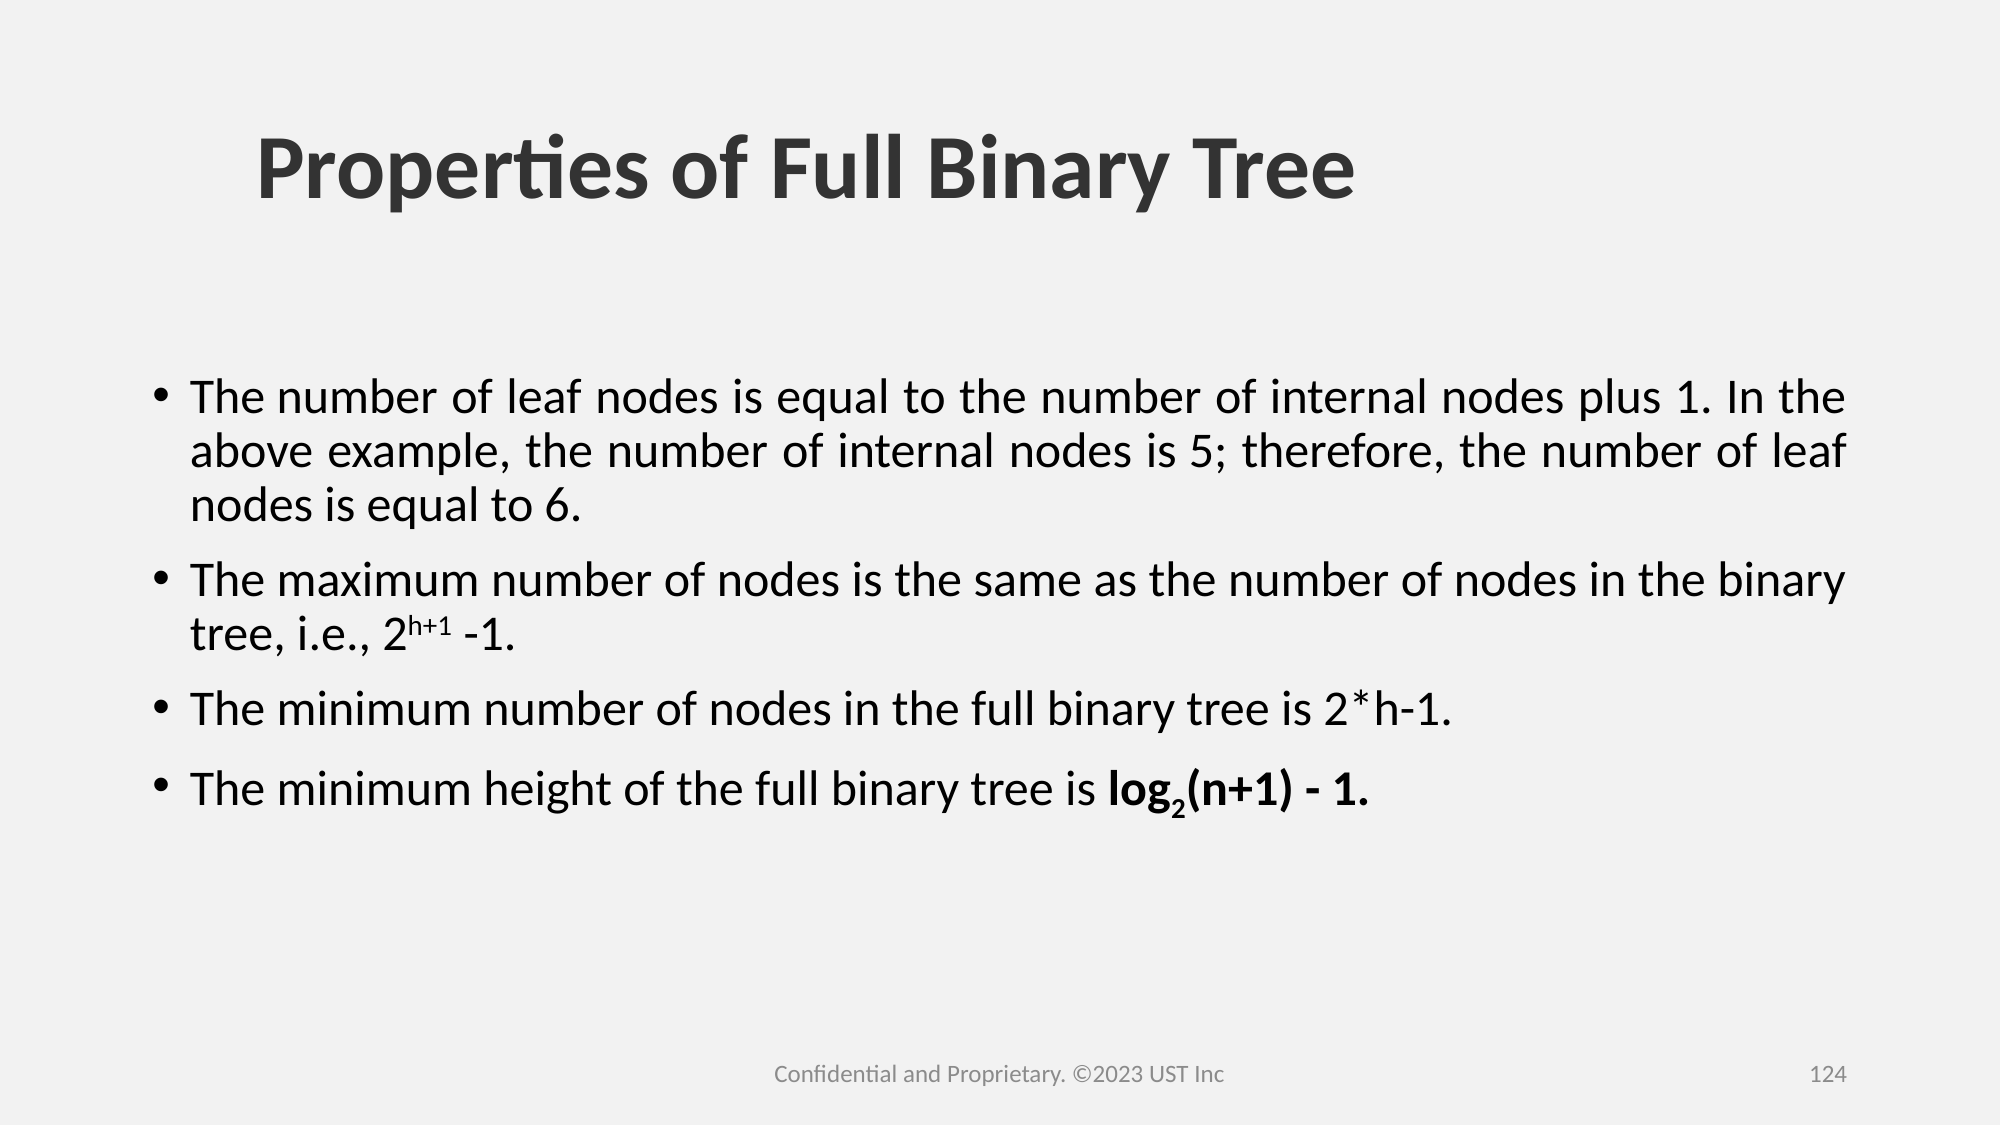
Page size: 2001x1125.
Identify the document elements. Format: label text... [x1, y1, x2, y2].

list The number of leaf nodes is equal to the number of internal nodes plus 1. In the above example, the number of internal nodes is 5; therefore, the number of leaf nodes is equal to 6. The maximum number of nodes is the same as the number of nodes in the binary tree, i.e., 2h+1 -1. The minimum number of nodes in the full binary tree is 2*h-1. The minimum height of the full binary tree is log2(n+1) - 1. [137, 299, 1863, 1014]
title Properties of Full Binary Tree [137, 59, 1863, 278]
slide_number 124 [1412, 1042, 1863, 1103]
footer Confidential and Proprietary. ©2023 UST Inc [662, 1042, 1338, 1103]
